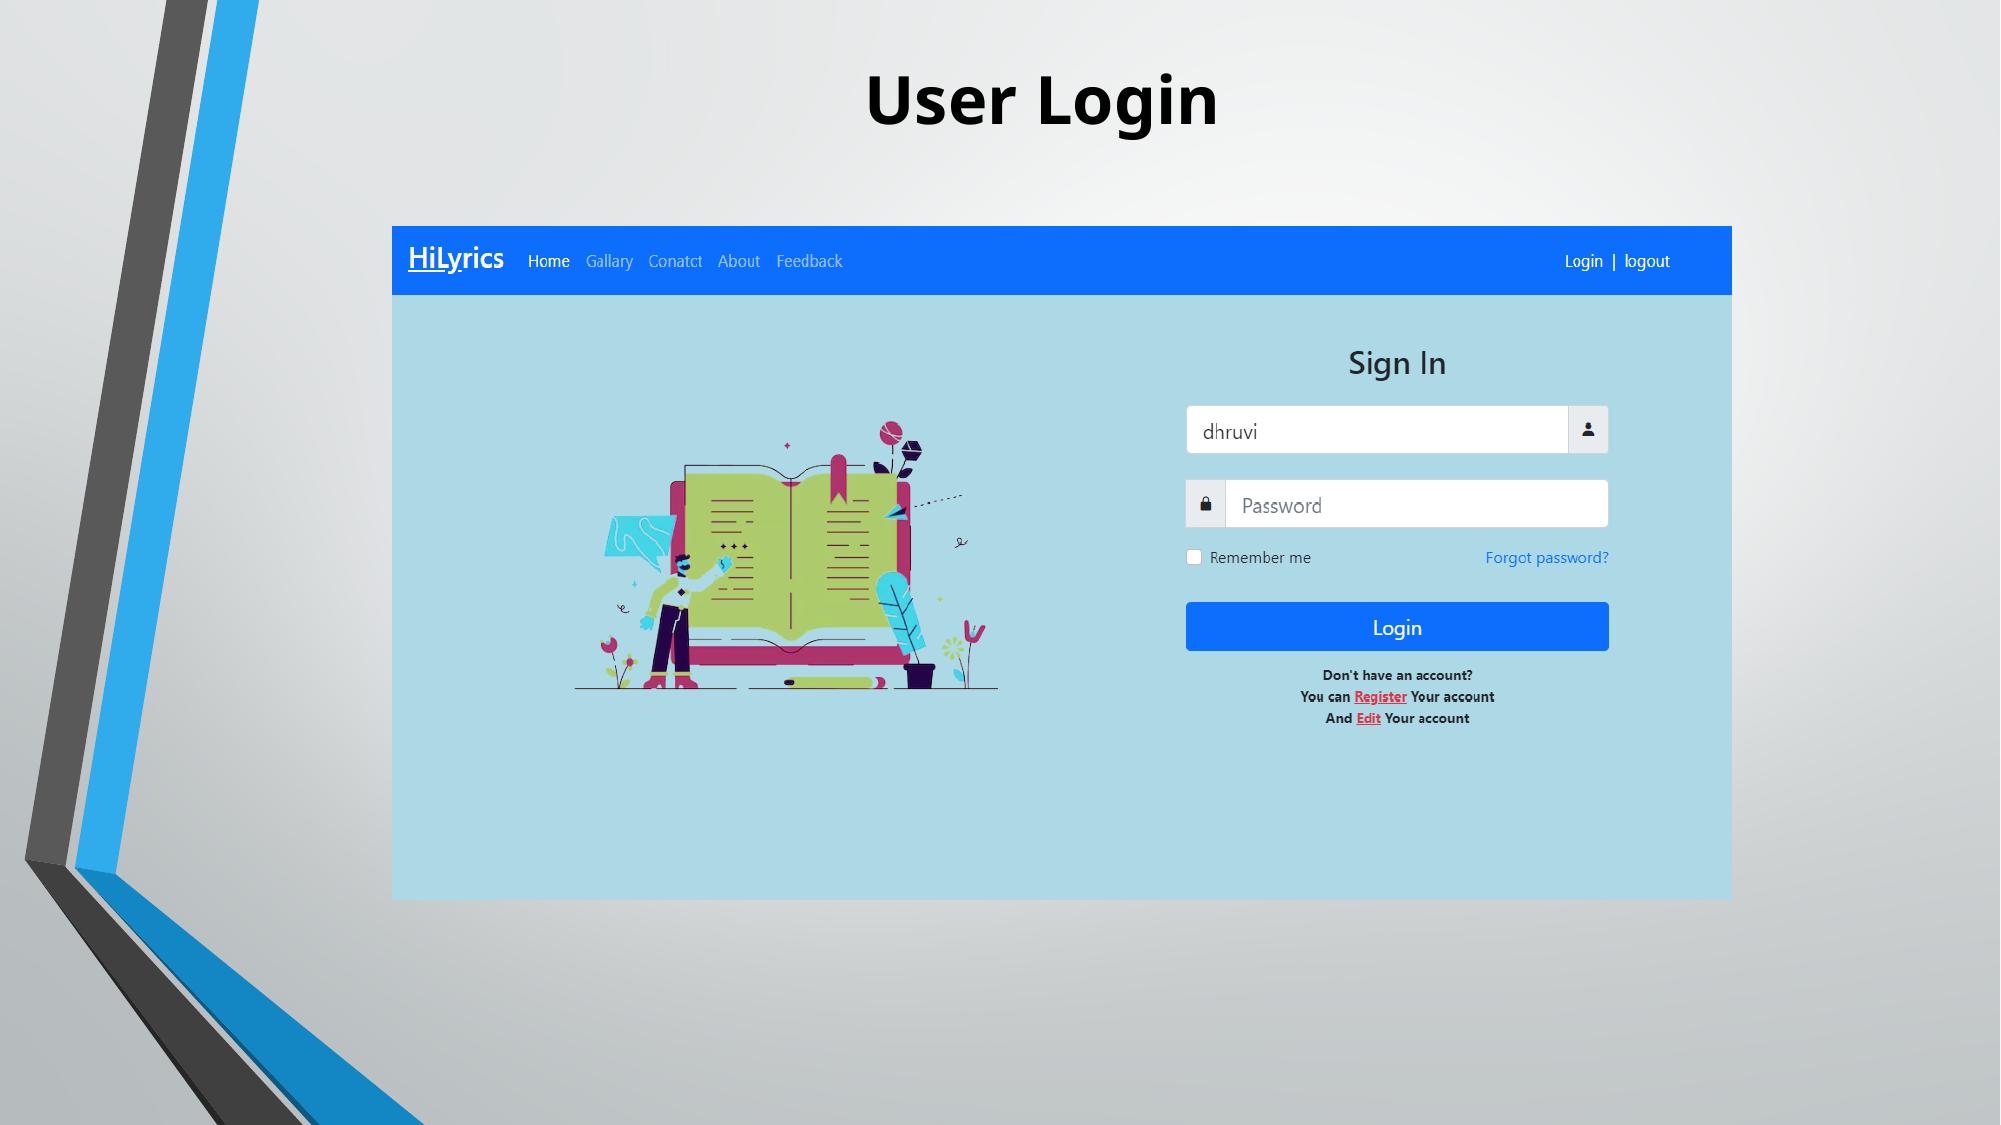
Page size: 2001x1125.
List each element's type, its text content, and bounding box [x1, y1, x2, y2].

text_box User Login [832, 50, 1236, 146]
picture [392, 225, 1732, 901]
